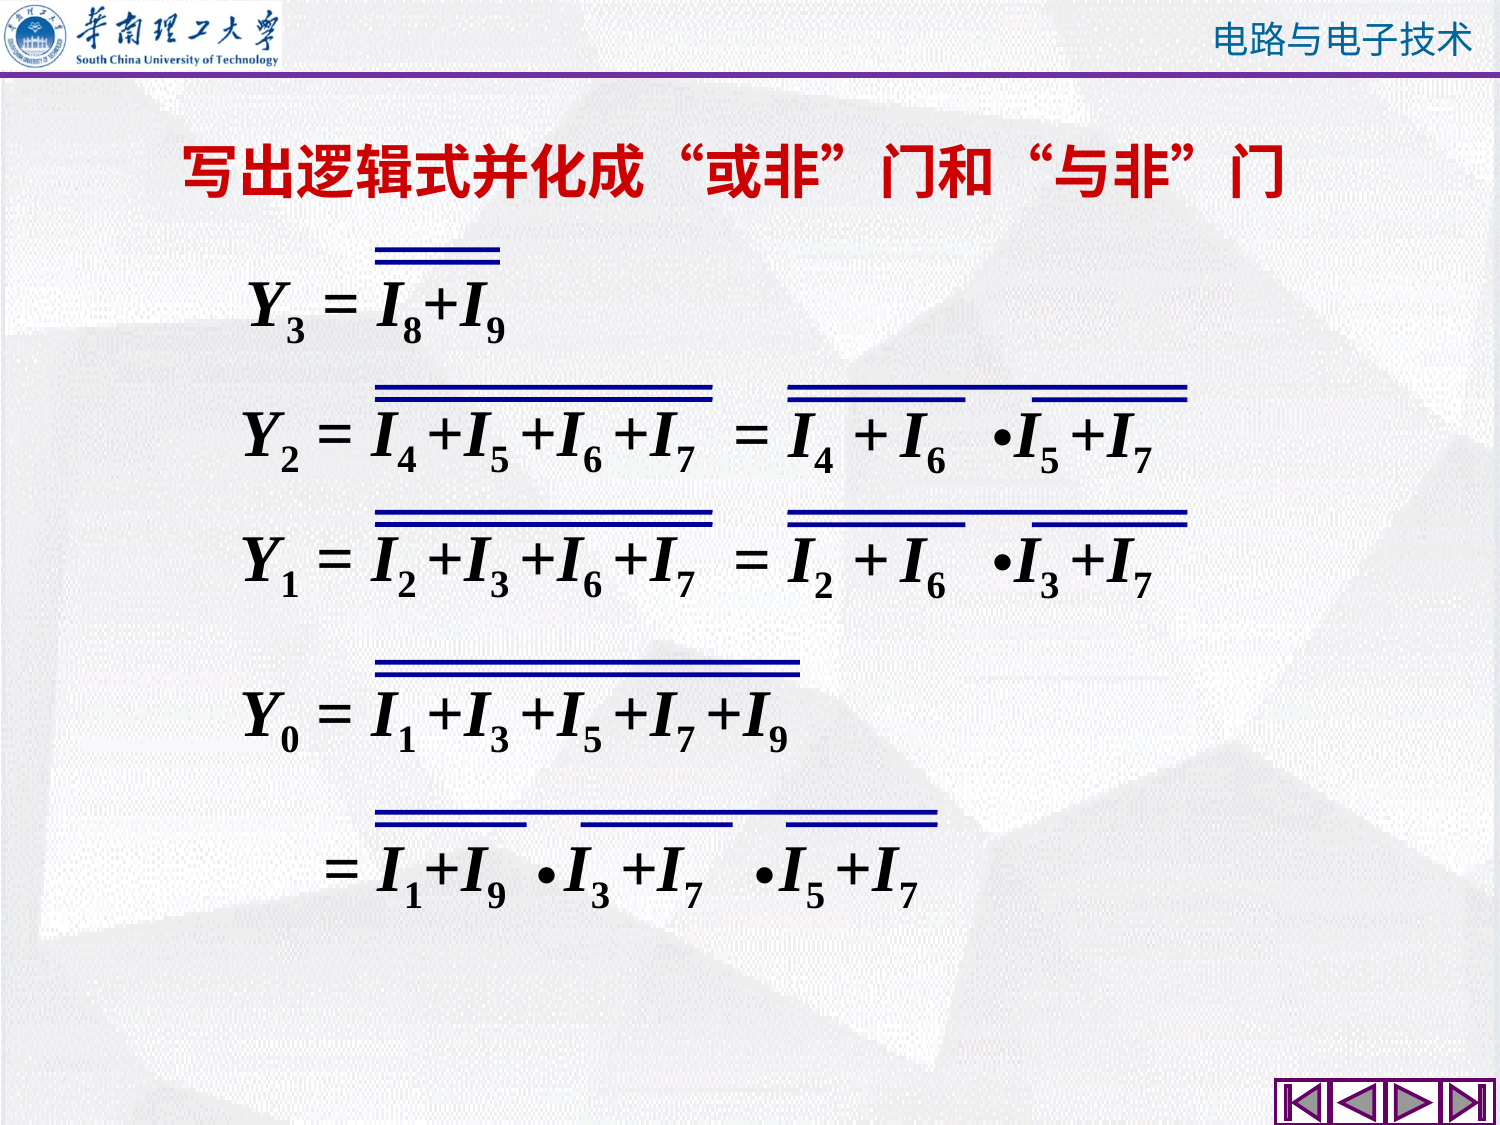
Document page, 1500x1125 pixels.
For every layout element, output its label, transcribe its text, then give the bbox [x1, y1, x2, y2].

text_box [224, 462, 1313, 605]
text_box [224, 337, 1313, 462]
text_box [224, 249, 527, 337]
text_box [224, 662, 963, 758]
text_box 写出逻辑式并化成“或非”门和“与非”门 [124, 127, 1348, 213]
picture [1, 0, 1500, 72]
picture [1, 78, 1500, 1125]
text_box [274, 774, 1088, 913]
